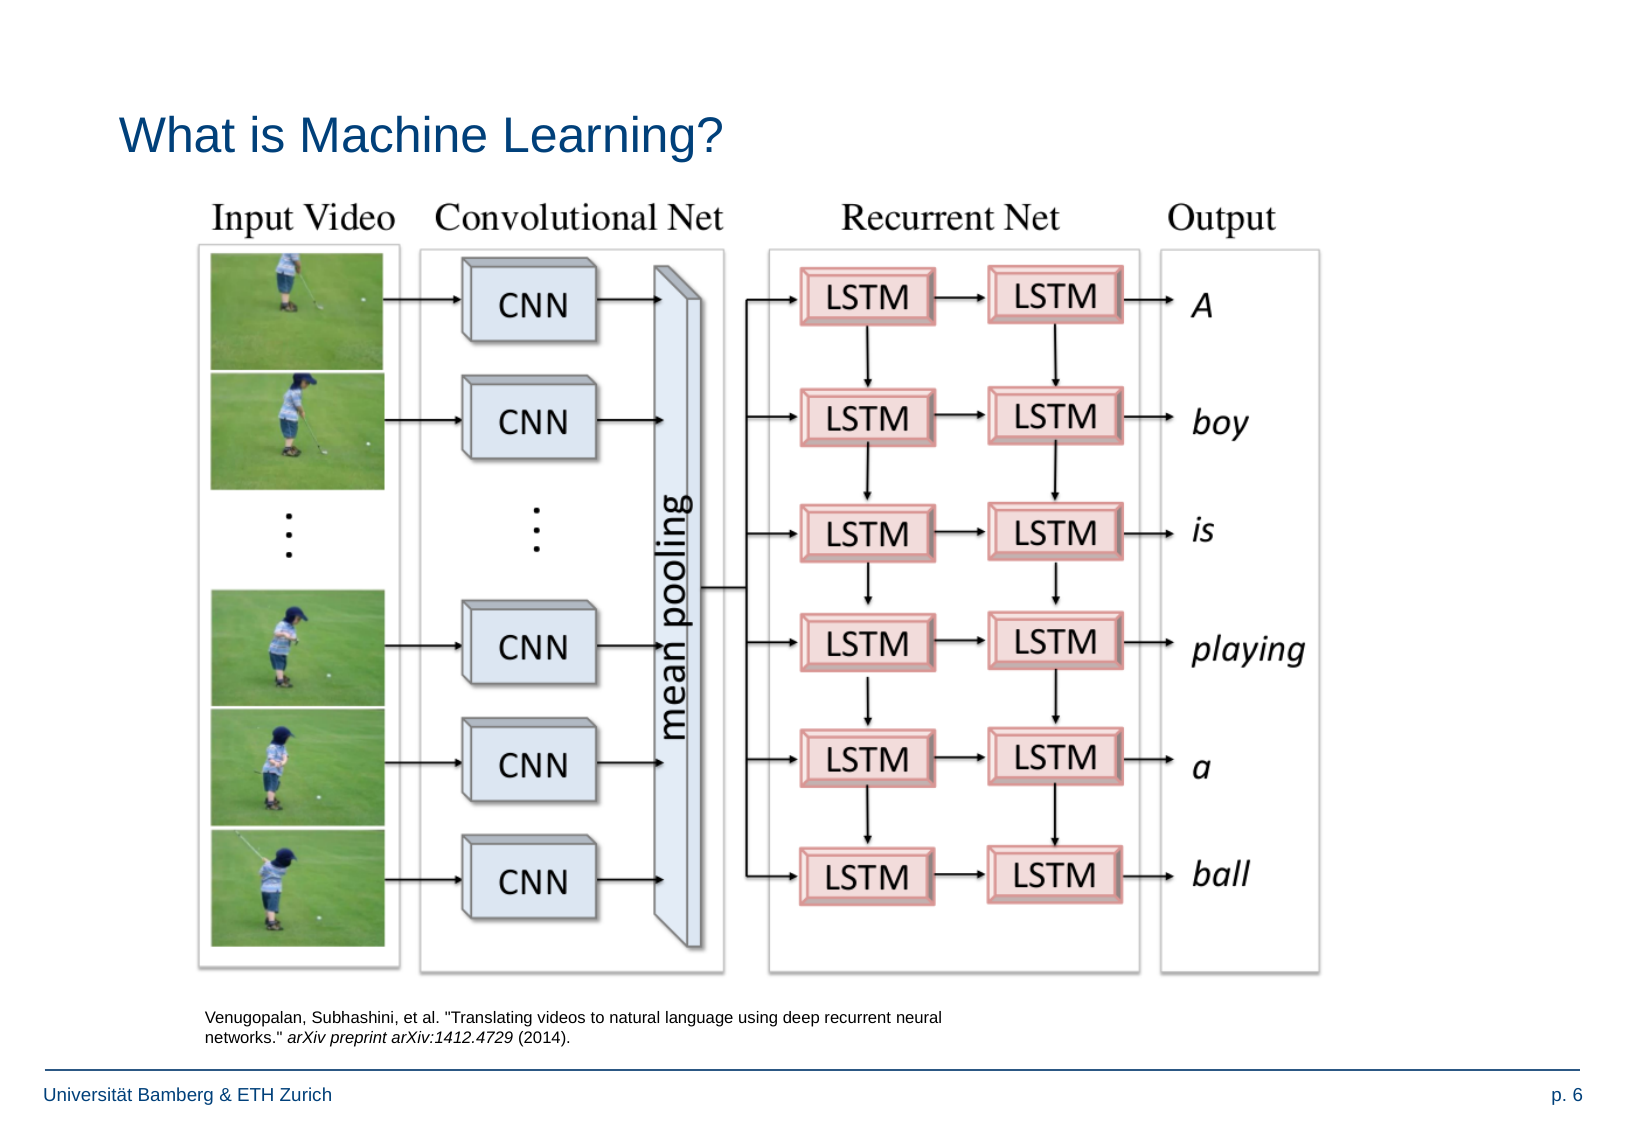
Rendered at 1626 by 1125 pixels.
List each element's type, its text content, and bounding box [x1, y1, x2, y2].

text_box Venugopalan, Subhashini, et al. "Translating videos to natural language using deep recurrent neural networks." arXiv preprint arXiv:1412.4729 (2014). [190, 999, 1003, 1055]
title What is Machine Learning? [103, 44, 1415, 220]
picture [193, 196, 1325, 983]
